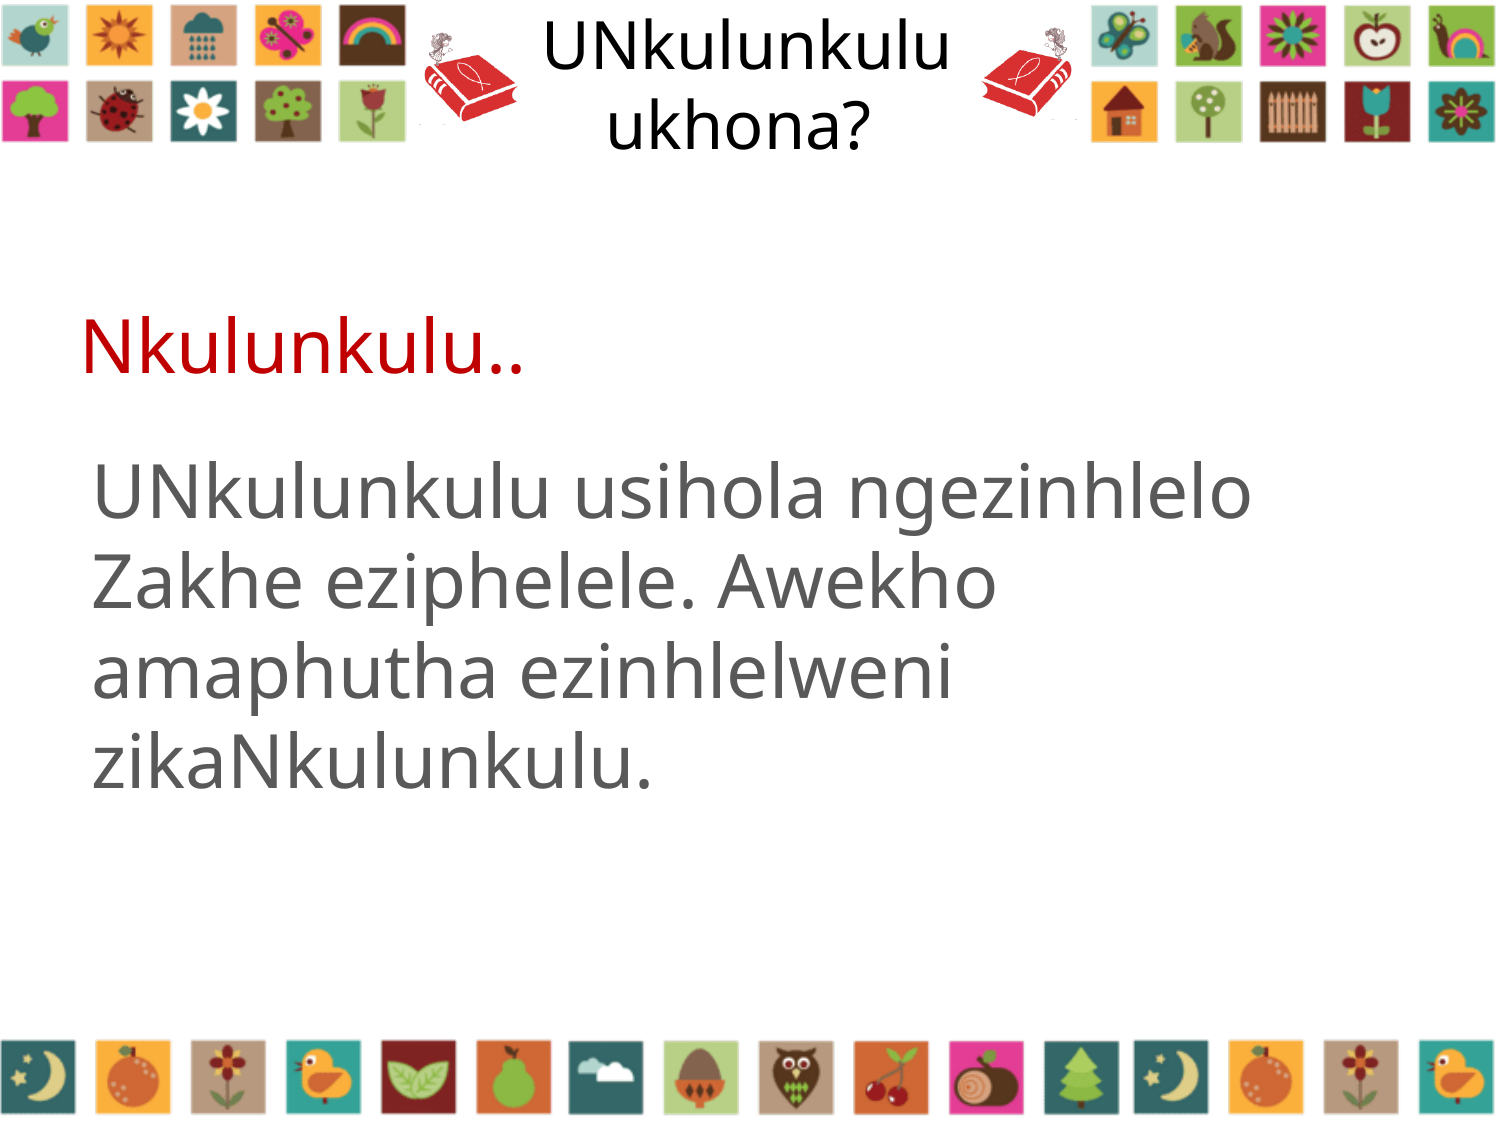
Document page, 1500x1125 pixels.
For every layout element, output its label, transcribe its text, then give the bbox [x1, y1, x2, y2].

text_box UNkulunkulu usihola ngezinhlelo Zakhe eziphelele. Awekho amaphutha ezinhlelweni zikaNkulunkulu. [76, 436, 1424, 812]
picture [0, 3, 550, 150]
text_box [0, 1028, 1500, 1118]
text_box Nkulunkulu.. [64, 290, 1412, 396]
picture [950, 3, 1500, 150]
text_box UNkulunkulu ukhona? [414, 0, 1080, 171]
